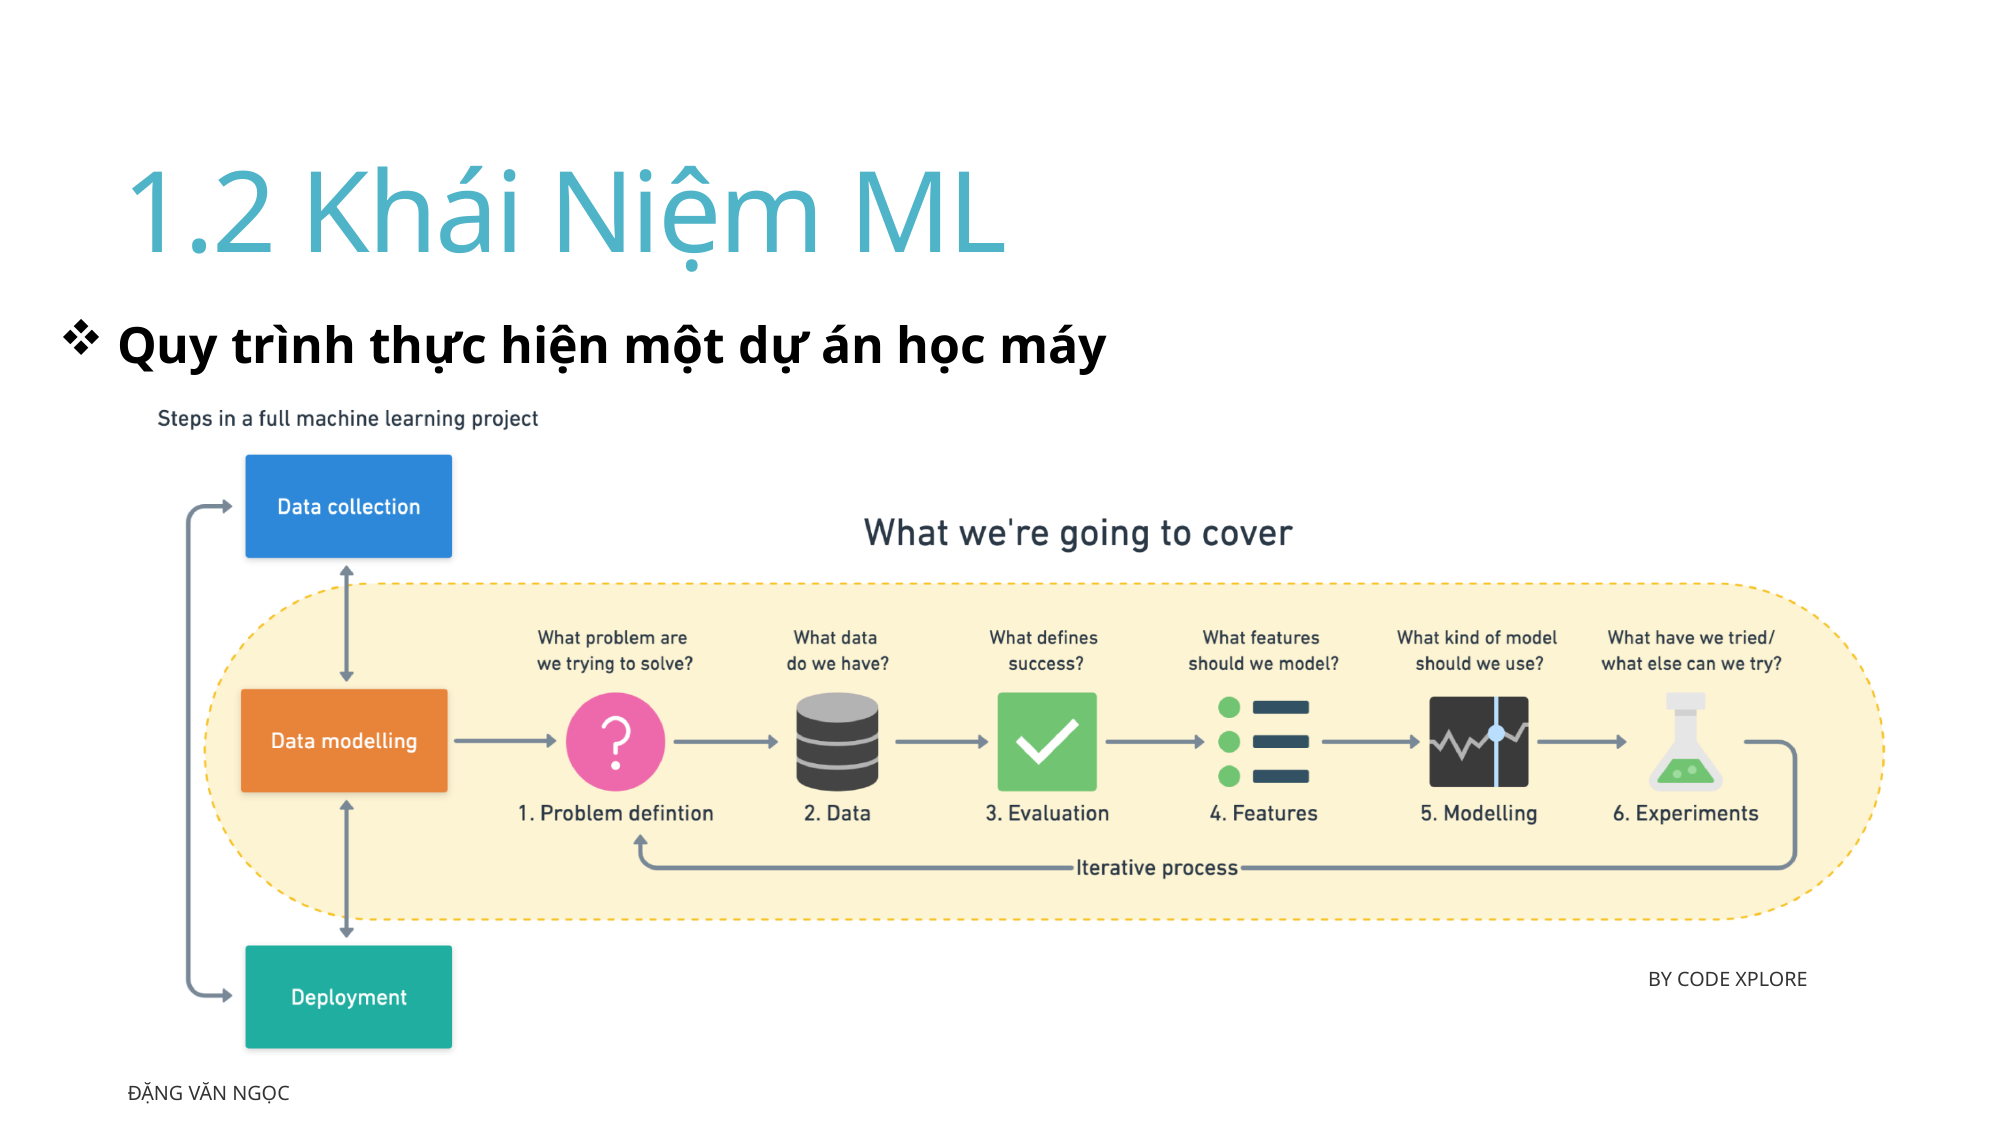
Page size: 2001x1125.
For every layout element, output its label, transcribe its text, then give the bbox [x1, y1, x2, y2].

picture [145, 393, 1899, 1064]
list Quy trình thực hiện một dự án học máy [43, 275, 2000, 1125]
footer Đặng Văn Ngọc [112, 1075, 938, 1113]
title 1.2 Khái Niệm ML [107, 81, 1875, 275]
